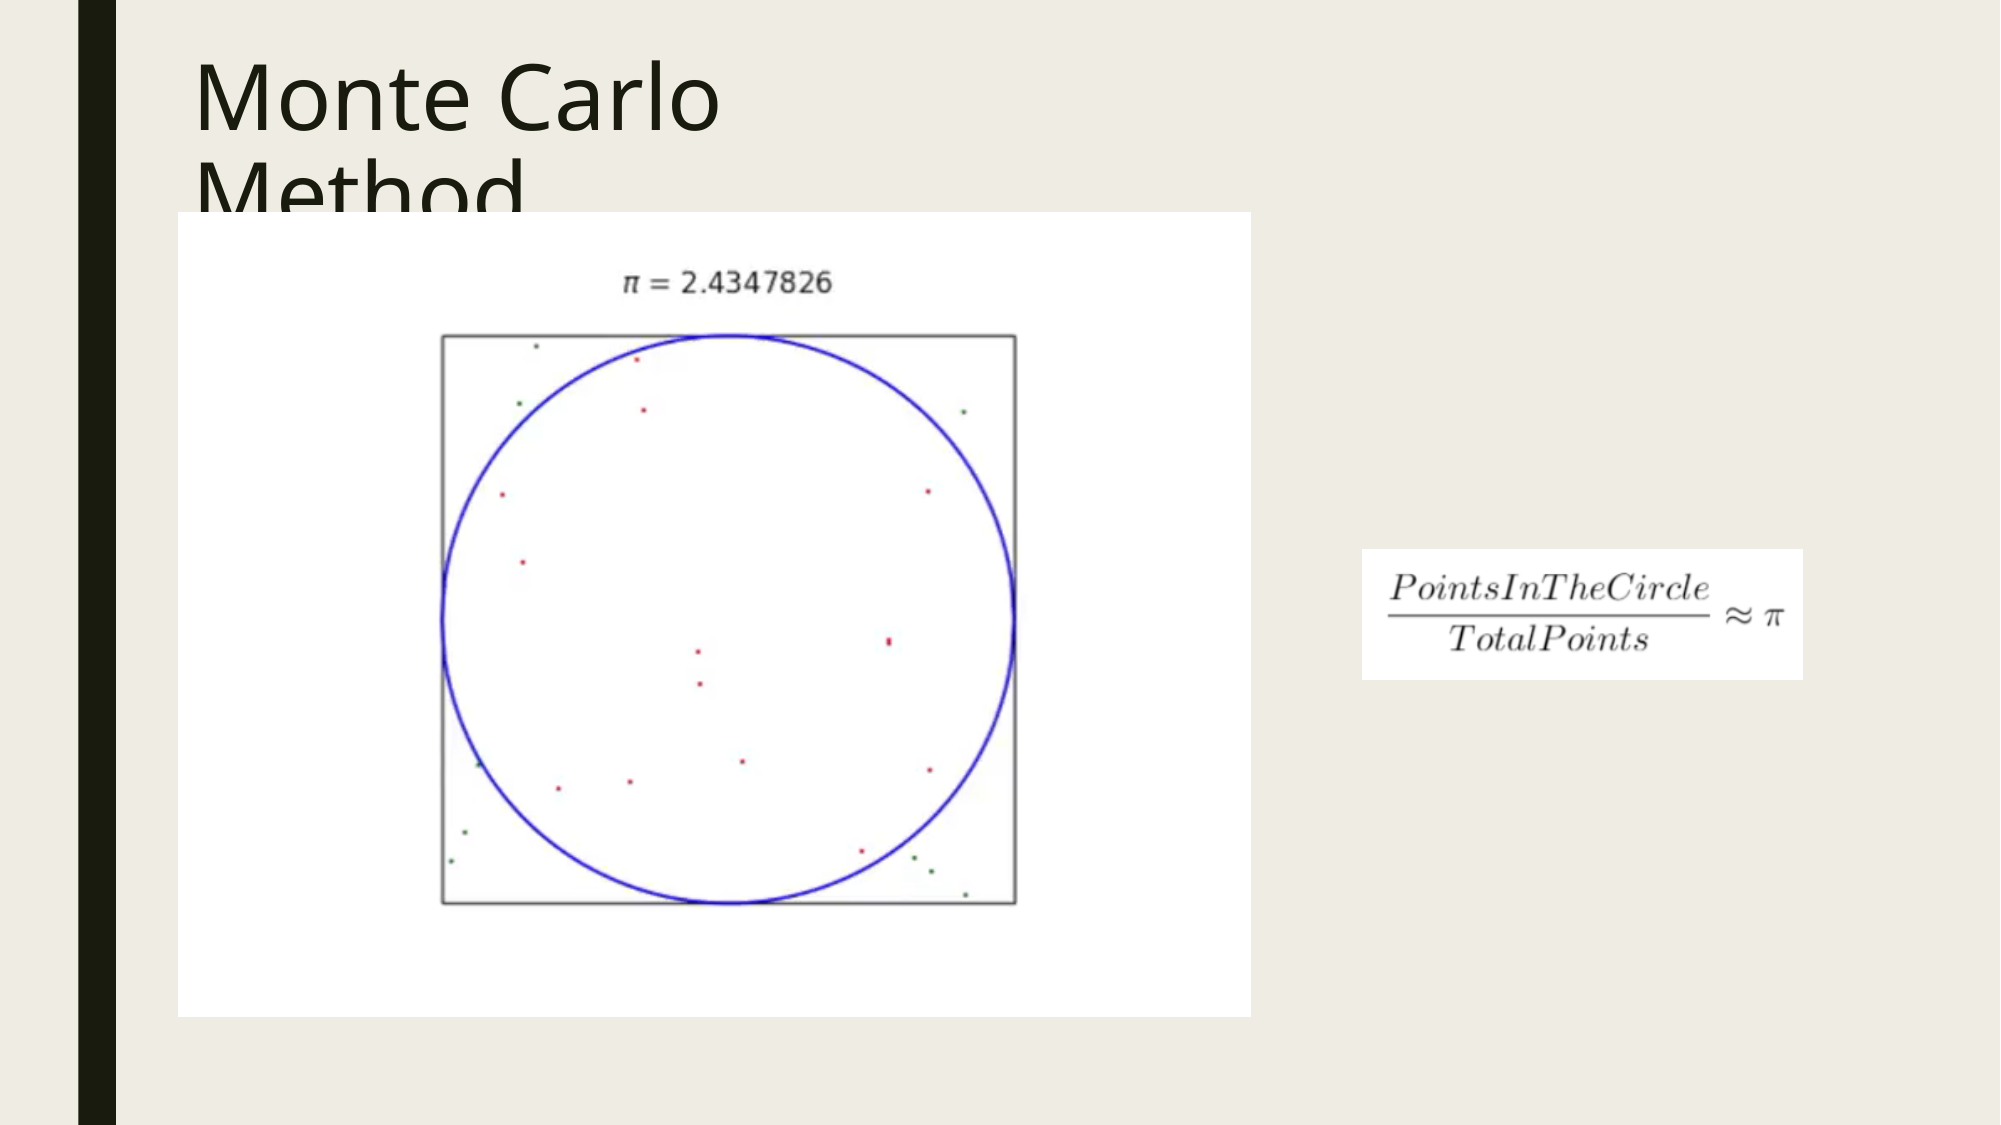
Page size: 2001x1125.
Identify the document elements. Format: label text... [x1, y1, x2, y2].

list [177, 211, 1252, 1018]
picture [1362, 549, 1803, 680]
title Monte Carlo Method [177, 44, 1024, 186]
